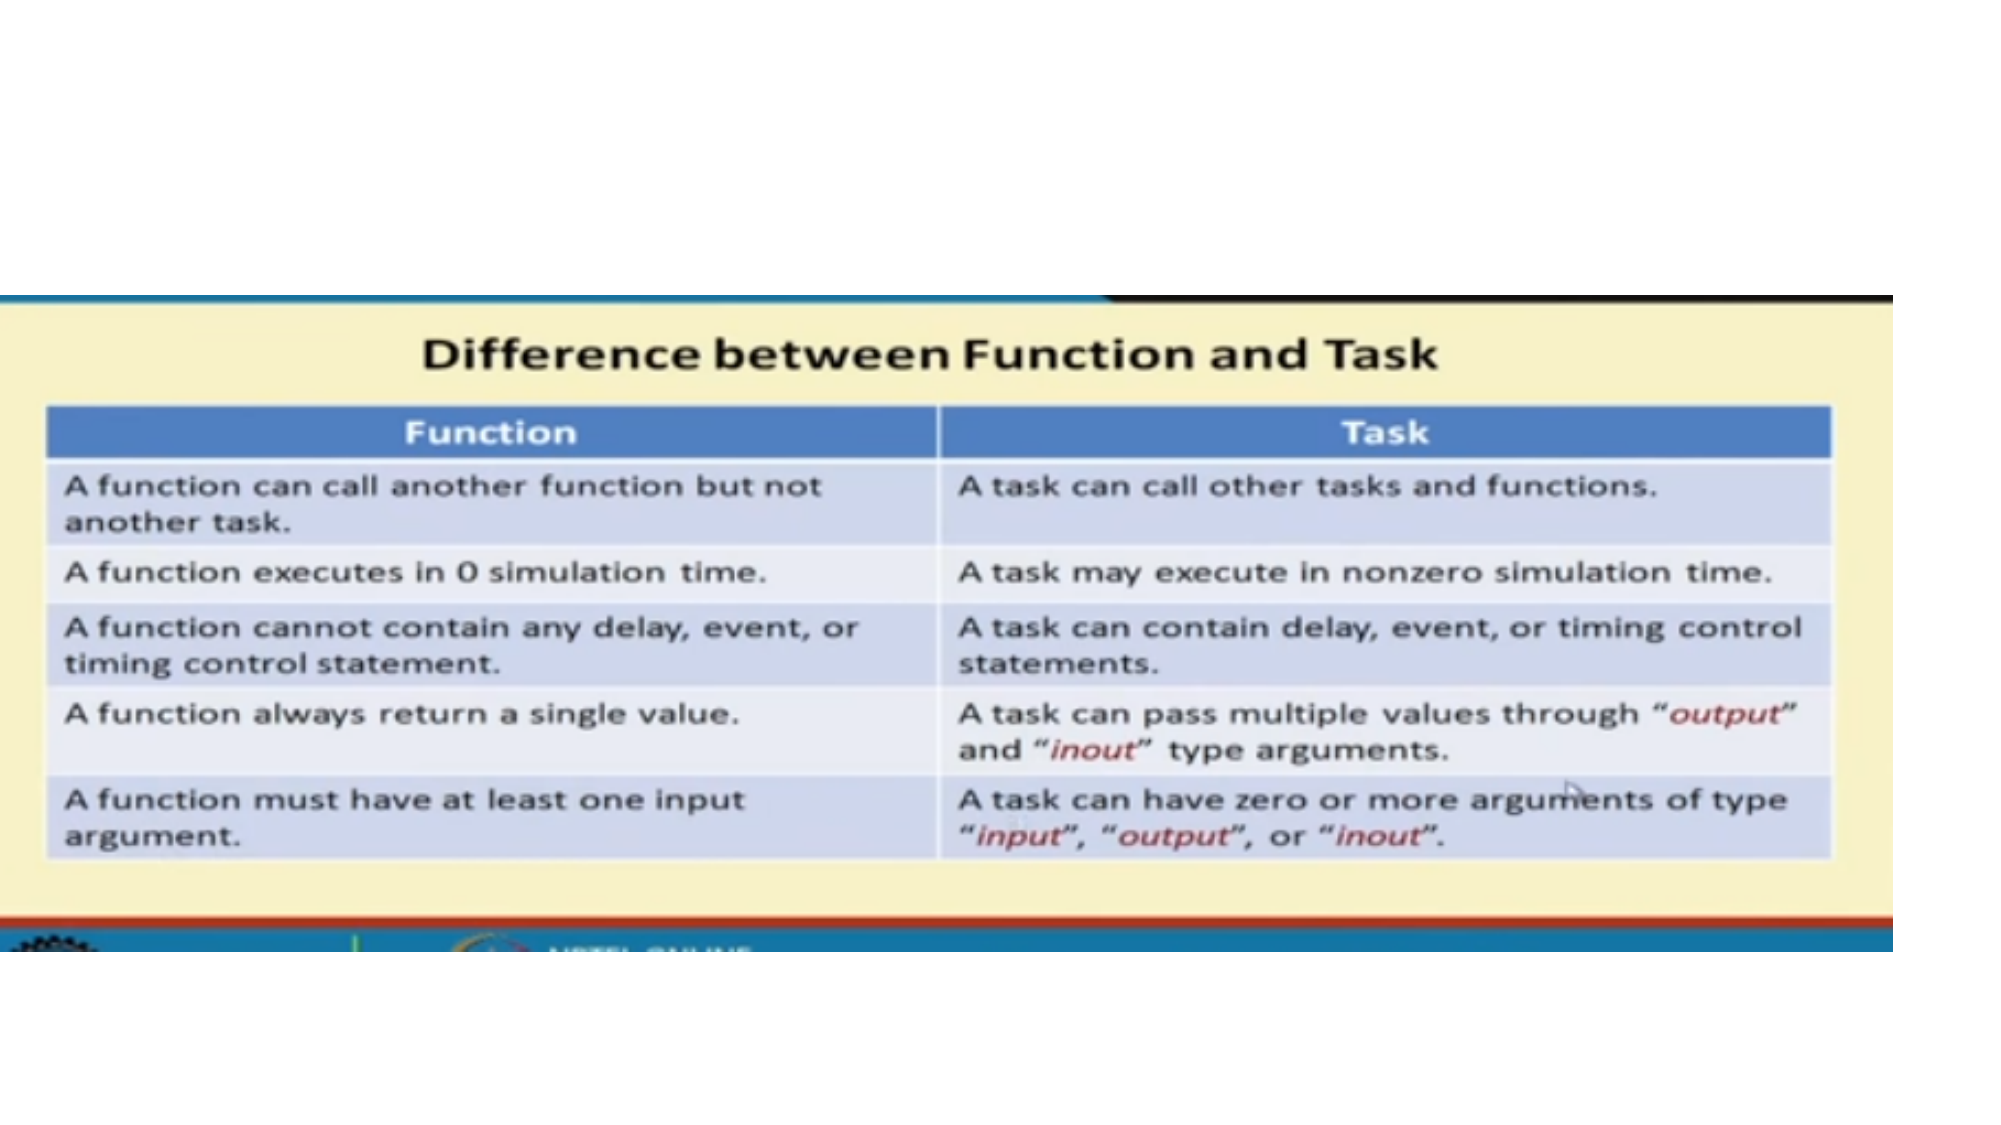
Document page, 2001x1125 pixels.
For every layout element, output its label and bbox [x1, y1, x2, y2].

list [0, 295, 1893, 952]
